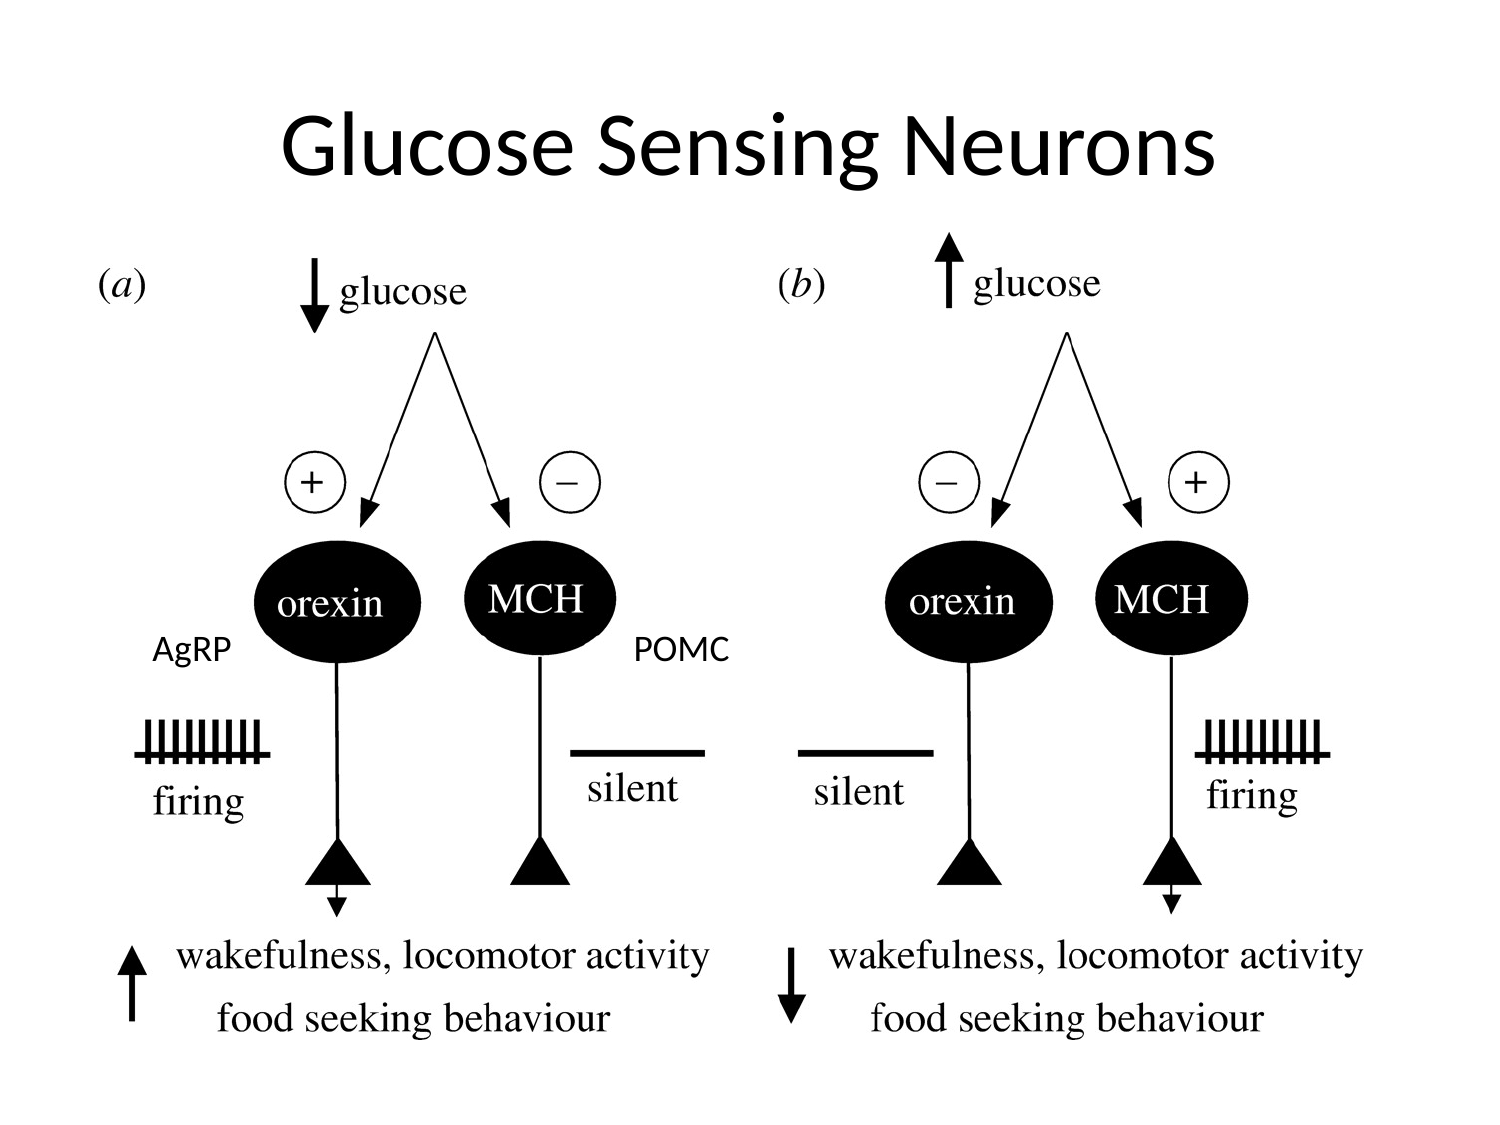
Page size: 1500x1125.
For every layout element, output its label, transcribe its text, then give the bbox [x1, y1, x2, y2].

title Glucose Sensing Neurons [75, 45, 1425, 233]
picture [97, 232, 1364, 1040]
